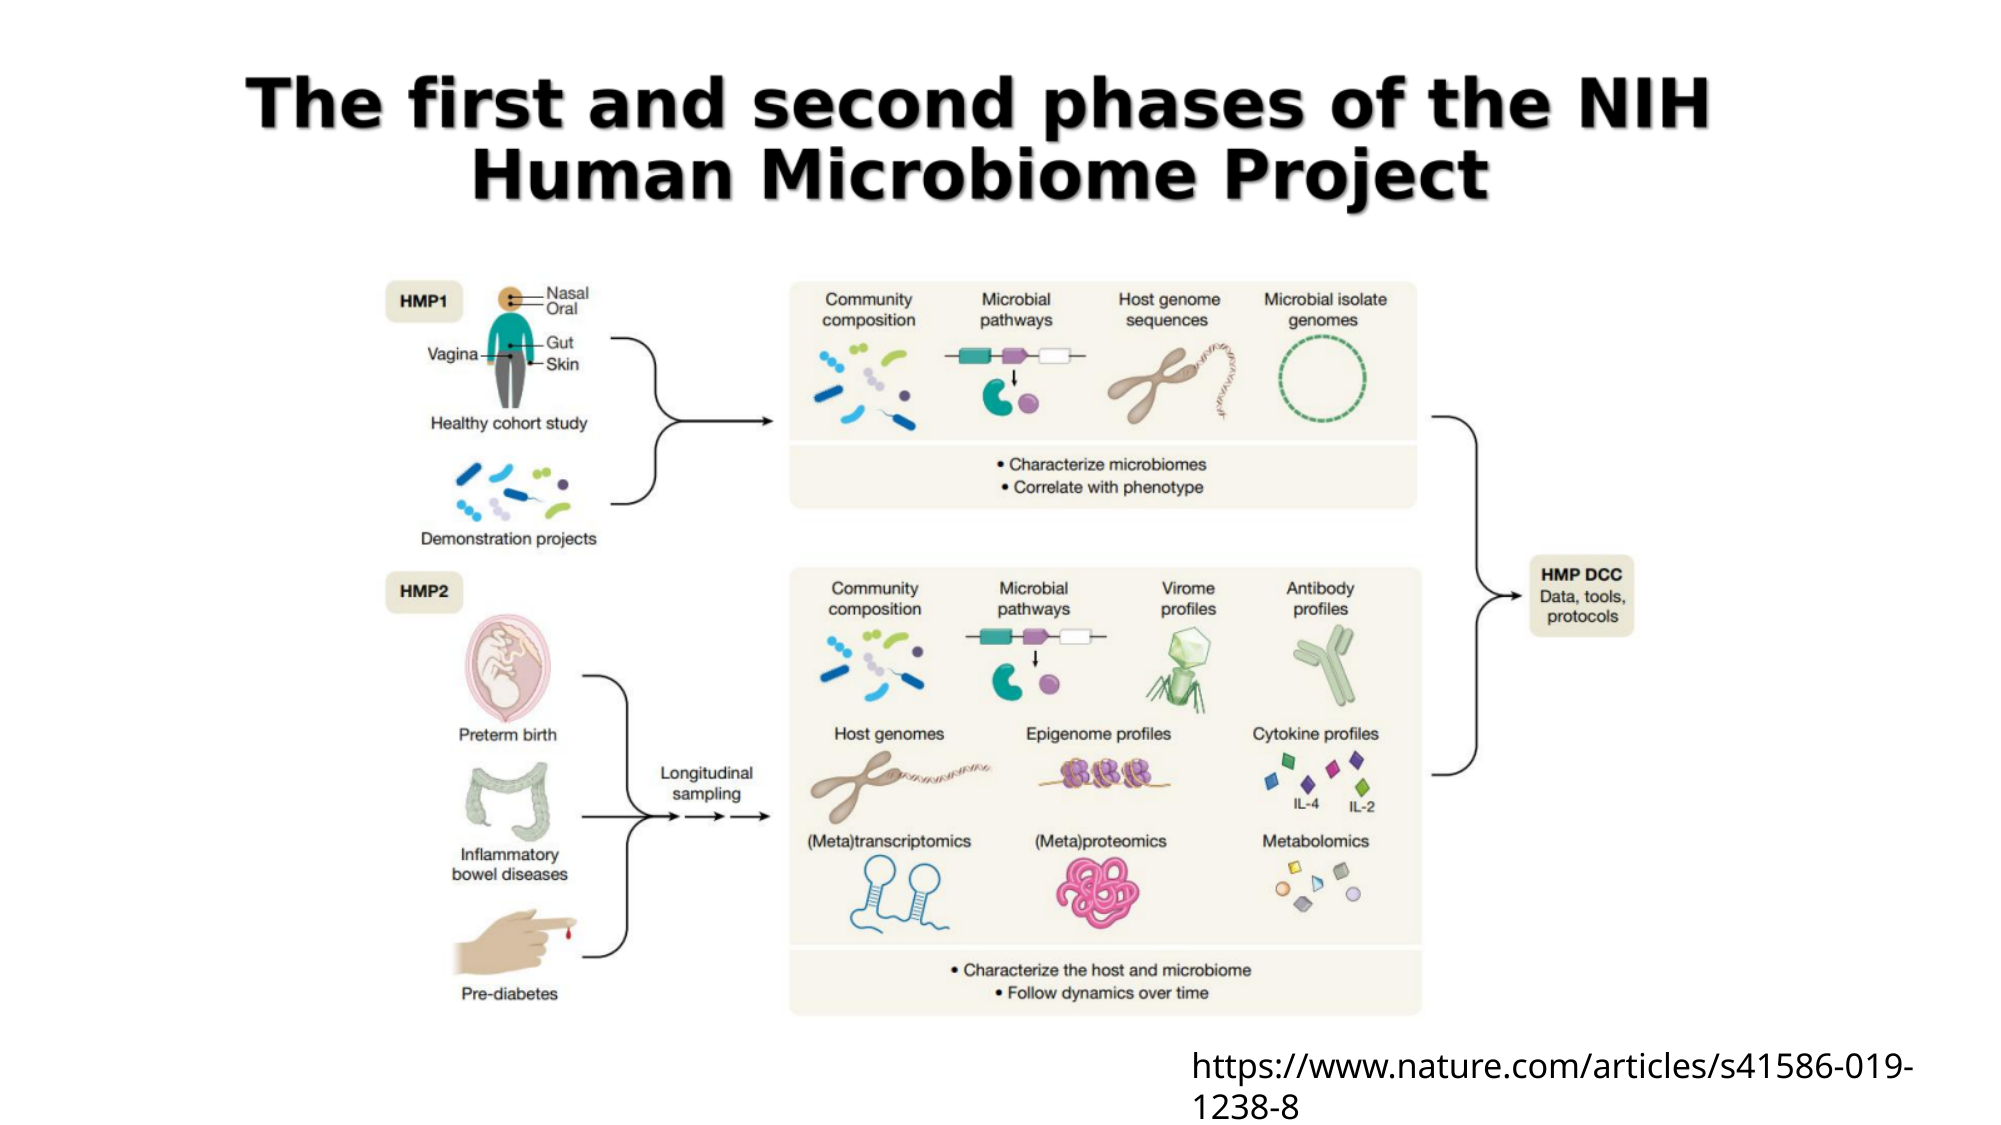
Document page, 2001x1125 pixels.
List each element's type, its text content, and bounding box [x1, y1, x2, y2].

picture [223, 60, 1739, 1038]
text_box https://www.nature.com/articles/s41586-019-1238-8 [1176, 1037, 1948, 1125]
